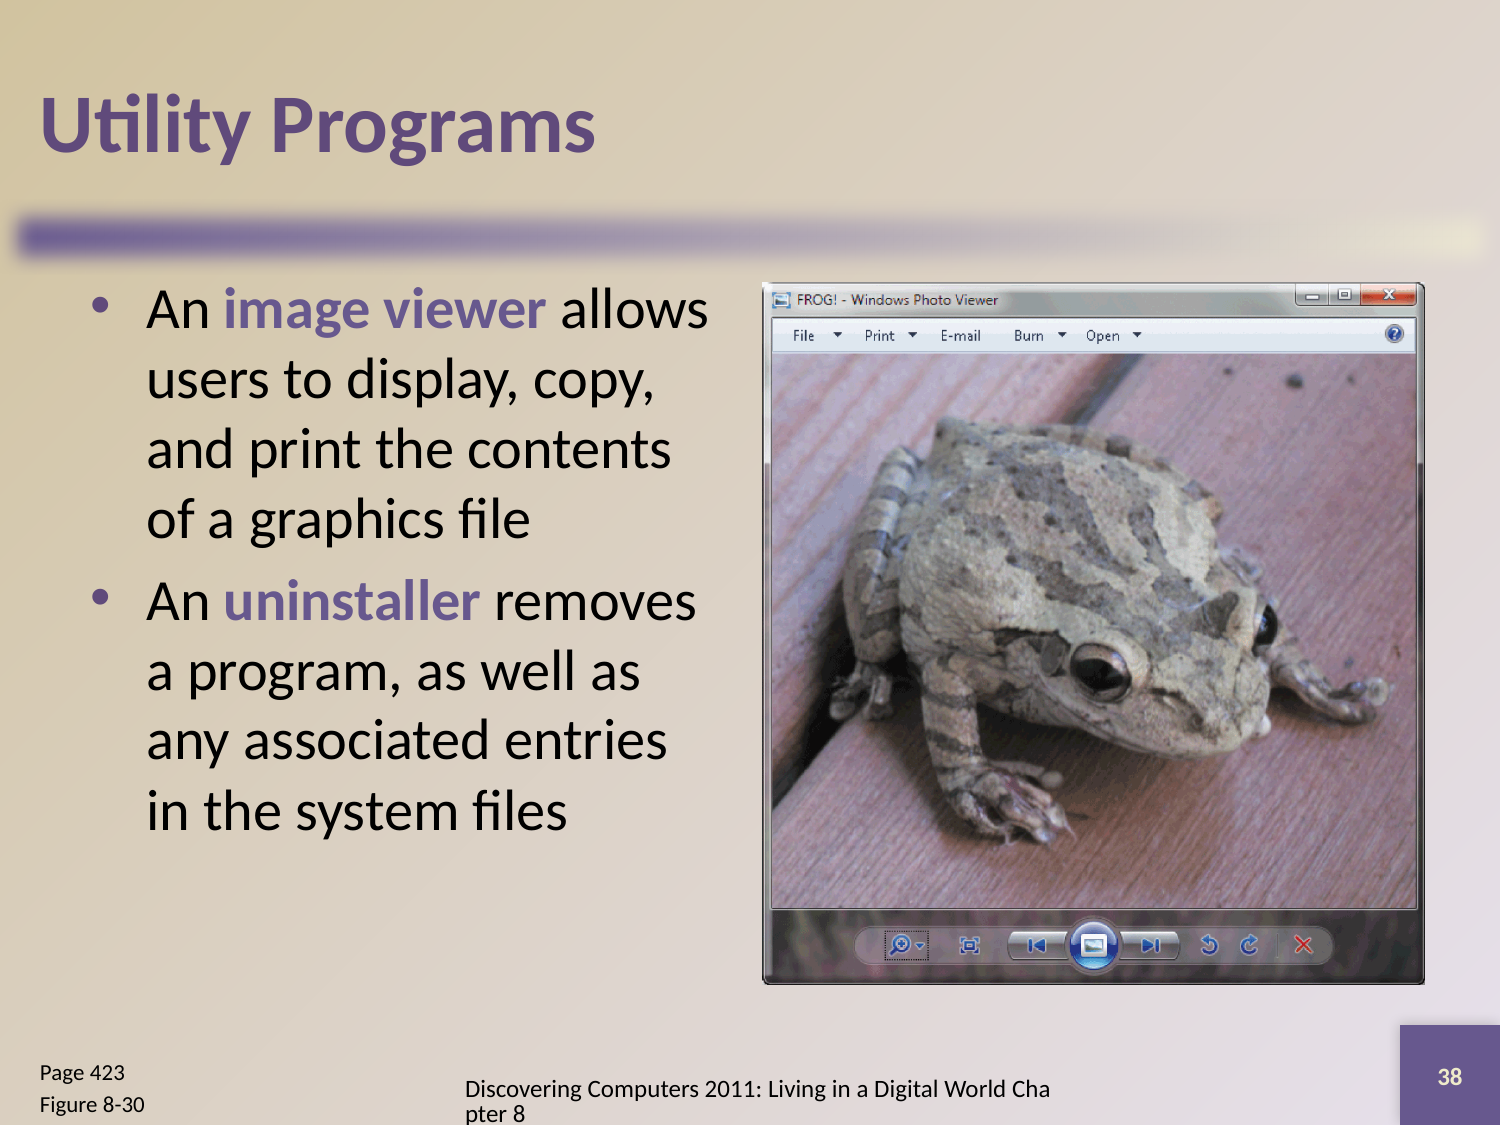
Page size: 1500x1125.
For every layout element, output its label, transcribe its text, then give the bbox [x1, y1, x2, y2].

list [762, 282, 1426, 985]
list Page 423 Figure 8-30 [24, 1050, 300, 1125]
title Utility Programs [24, 24, 1475, 213]
footer Discovering Computers 2011: Living in a Digital World Chapter 8 [450, 1050, 1075, 1125]
slide_number 38 [1400, 1025, 1500, 1125]
list An image viewer allows users to display, copy, and print the contents of a graphics file An uninstaller removes a program, as well as any associated entries in the system files [75, 262, 738, 1005]
